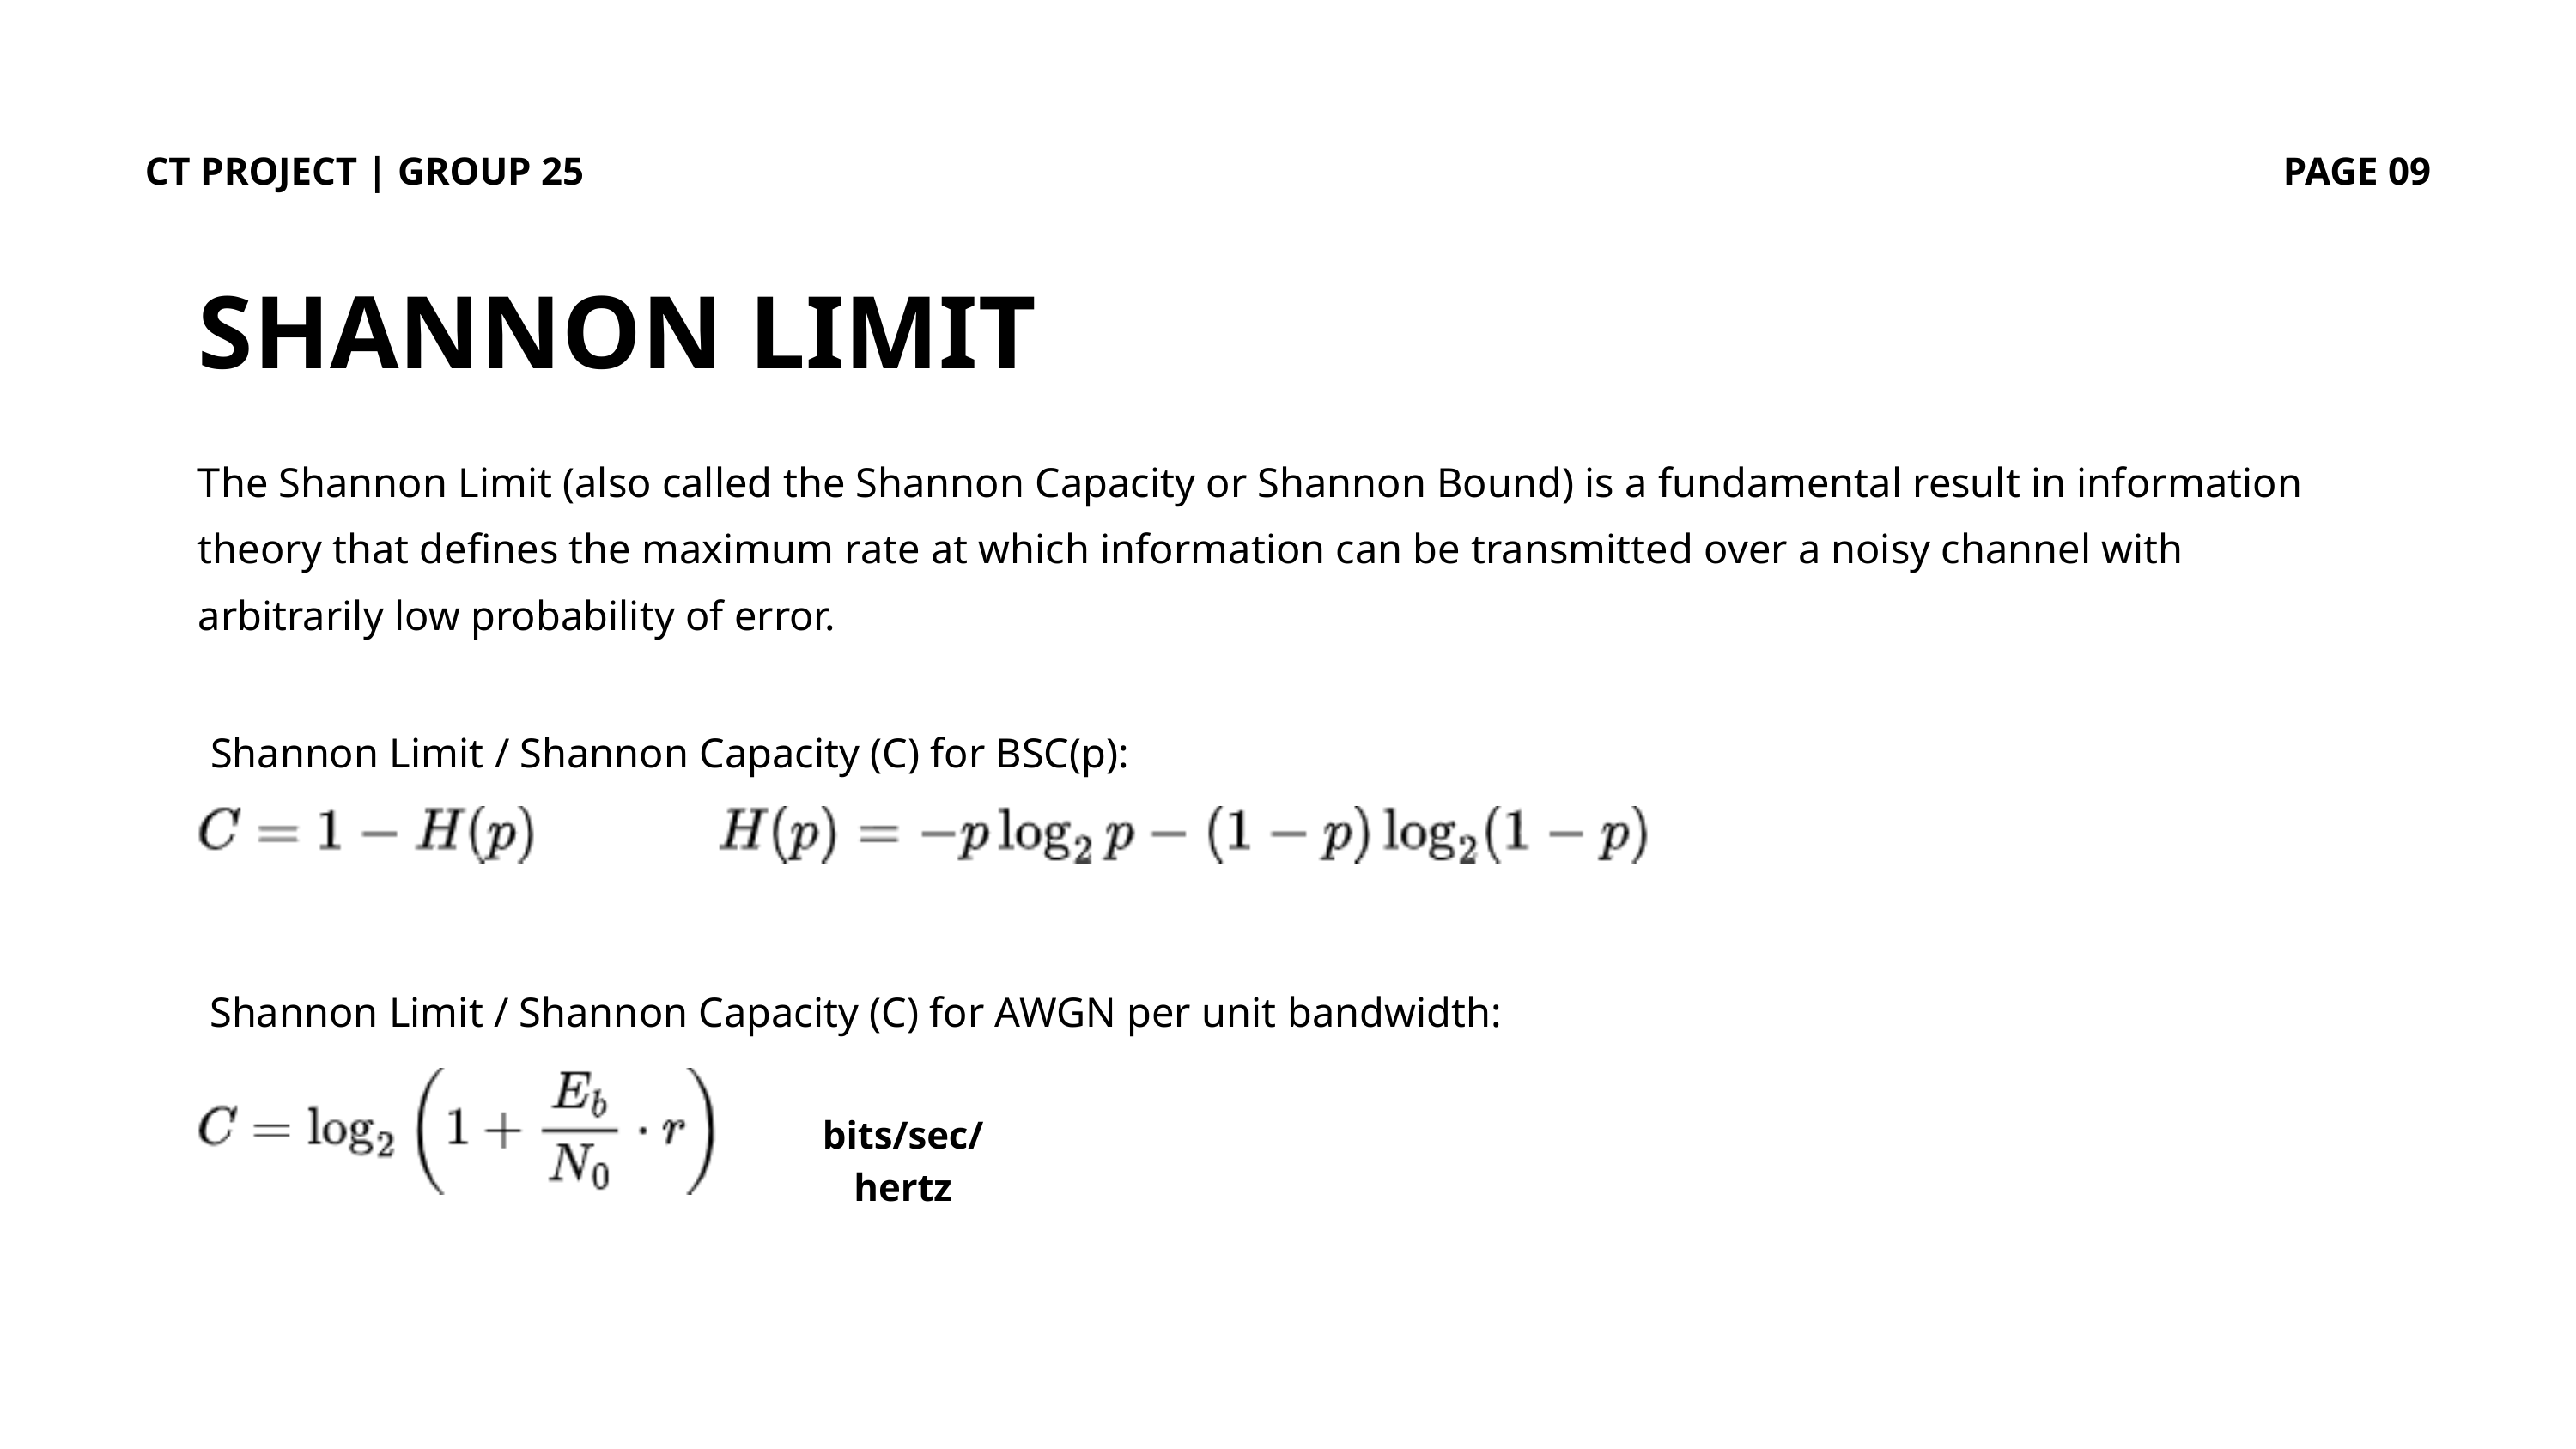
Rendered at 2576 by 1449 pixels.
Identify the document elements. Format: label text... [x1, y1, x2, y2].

text_box Shannon Limit / Shannon Capacity (C) for BSC(p): [197, 719, 1142, 776]
text_box PAGE 09 [2234, 139, 2432, 192]
text_box The Shannon Limit (also called the Shannon Capacity or Shannon Bound) is a fundamental result in information theory that defines the maximum rate at which information can be transmitted over a noisy channel with arbitrarily low probability of error. [197, 439, 2333, 639]
text_box CT PROJECT | GROUP 25 [144, 139, 640, 192]
text_box [197, 1068, 726, 1195]
text_box Shannon Limit / Shannon Capacity (C) for AWGN per unit bandwidth: [205, 979, 1508, 1035]
text_box [718, 806, 1653, 864]
text_box [197, 806, 539, 864]
text_box bits/sec/hertz [776, 1103, 1030, 1210]
text_box SHANNON LIMIT [197, 248, 1861, 389]
